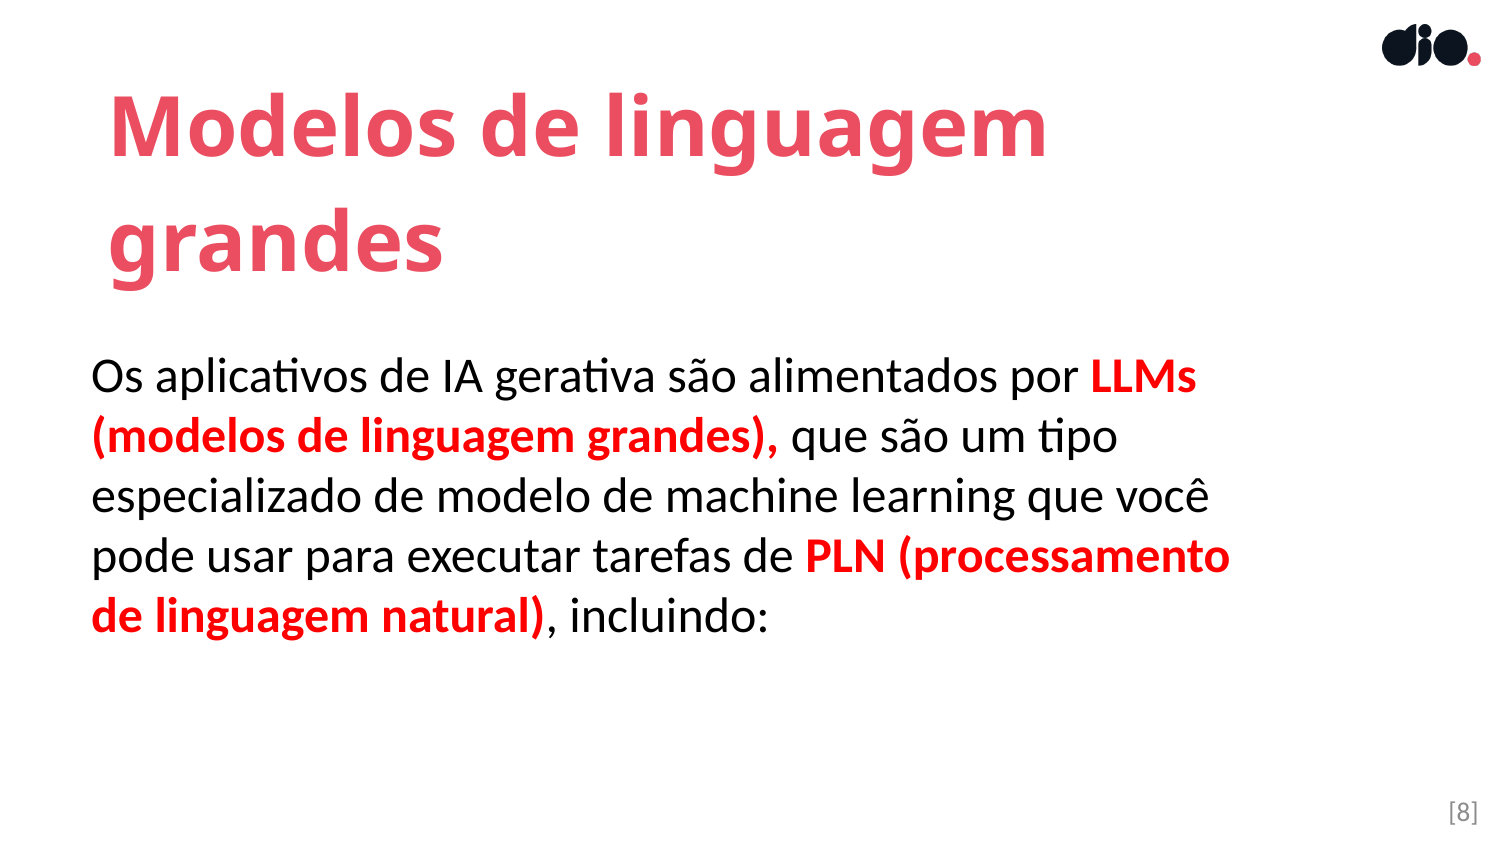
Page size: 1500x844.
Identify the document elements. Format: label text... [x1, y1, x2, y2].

slide_number [8] [1403, 779, 1494, 844]
text_box Modelos de linguagem grandes [92, 104, 1408, 243]
text_box Os aplicativos de IA gerativa são alimentados por LLMs (modelos de linguagem grandes), que são um tipo especializado de modelo de machine learning que você pode usar para executar tarefas de PLN (processamento de linguagem natural), incluindo: [76, 408, 1294, 578]
picture [1382, 24, 1481, 66]
